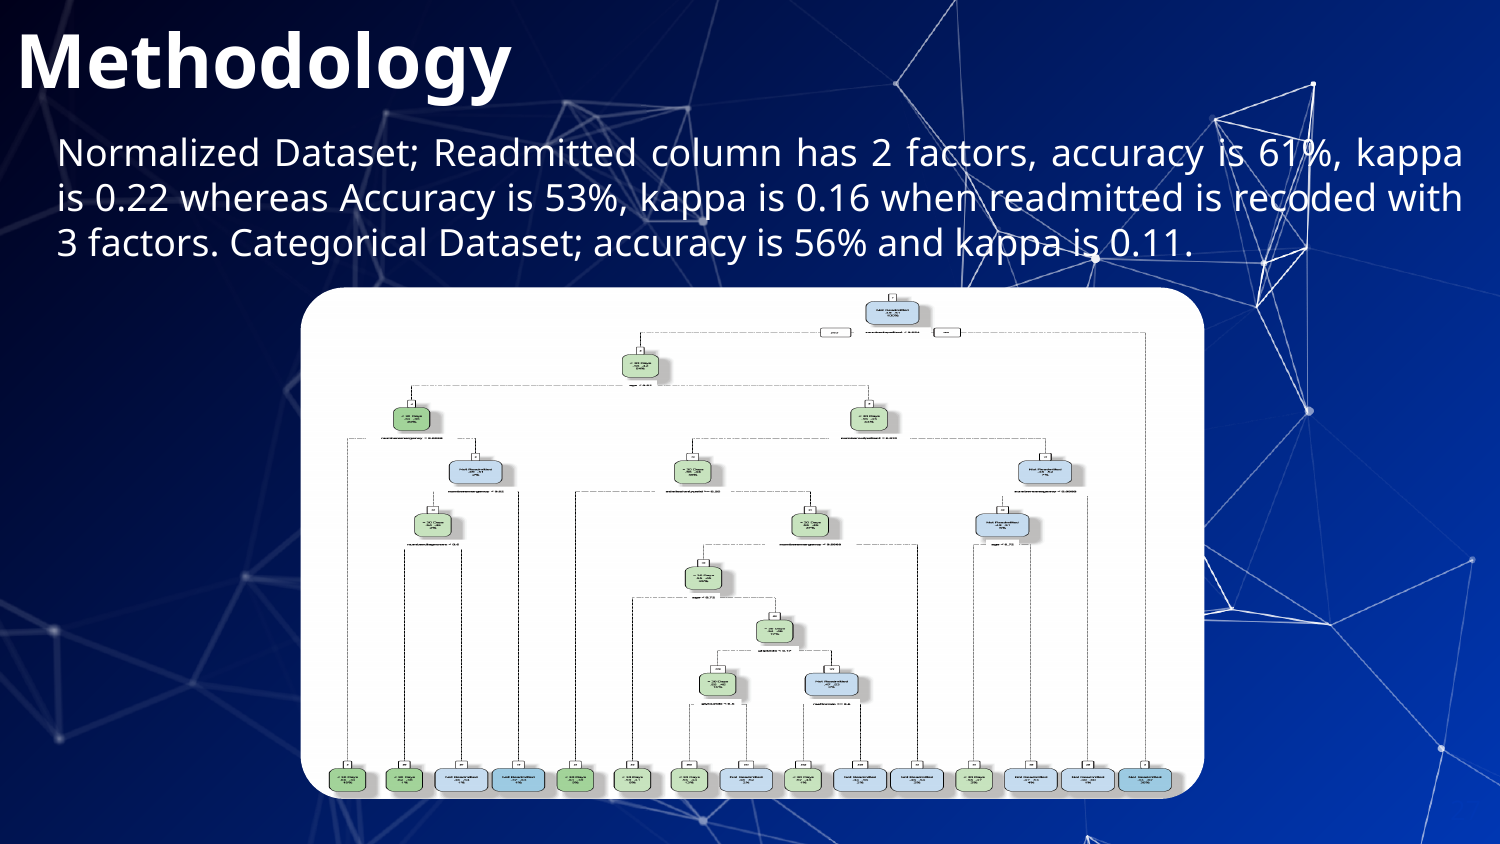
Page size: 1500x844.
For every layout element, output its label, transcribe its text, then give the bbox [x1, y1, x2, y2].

picture [0, 0, 1500, 844]
list Normalized Dataset; Readmitted column has 2 factors, accuracy is 61%, kappa is 0.22 whereas Accuracy is 53%, kappa is 0.16 when readmitted is recoded with 3 factors. Categorical Dataset; accuracy is 56% and kappa is 0.11. [39, 128, 1465, 681]
title Methodology [15, 10, 1004, 104]
slide_number 27 [1391, 779, 1482, 844]
